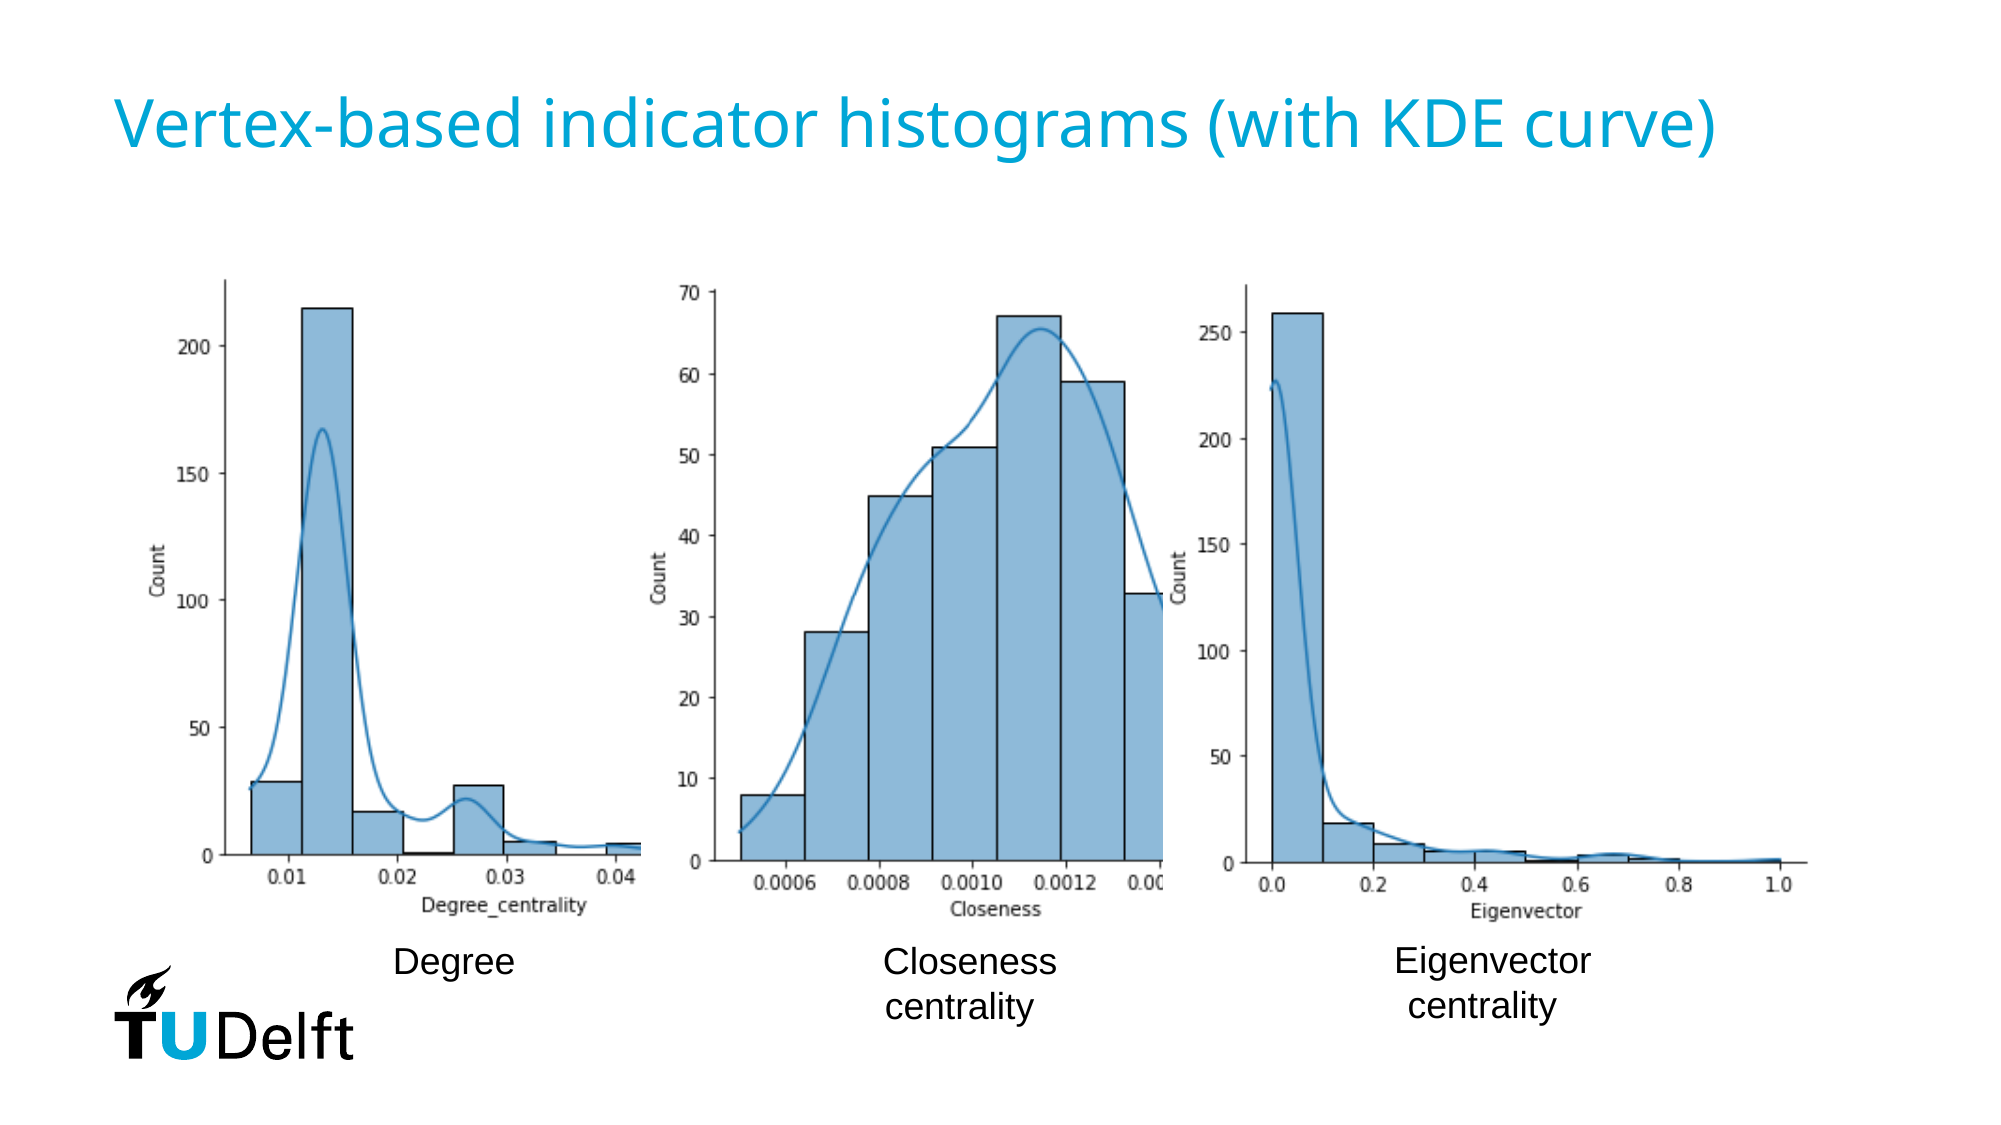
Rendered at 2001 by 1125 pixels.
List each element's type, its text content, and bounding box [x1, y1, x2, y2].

title Vertex-based indicator histograms (with KDE curve) [114, 89, 1883, 203]
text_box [641, 267, 1163, 1036]
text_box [136, 267, 641, 990]
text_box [1163, 267, 1823, 1036]
